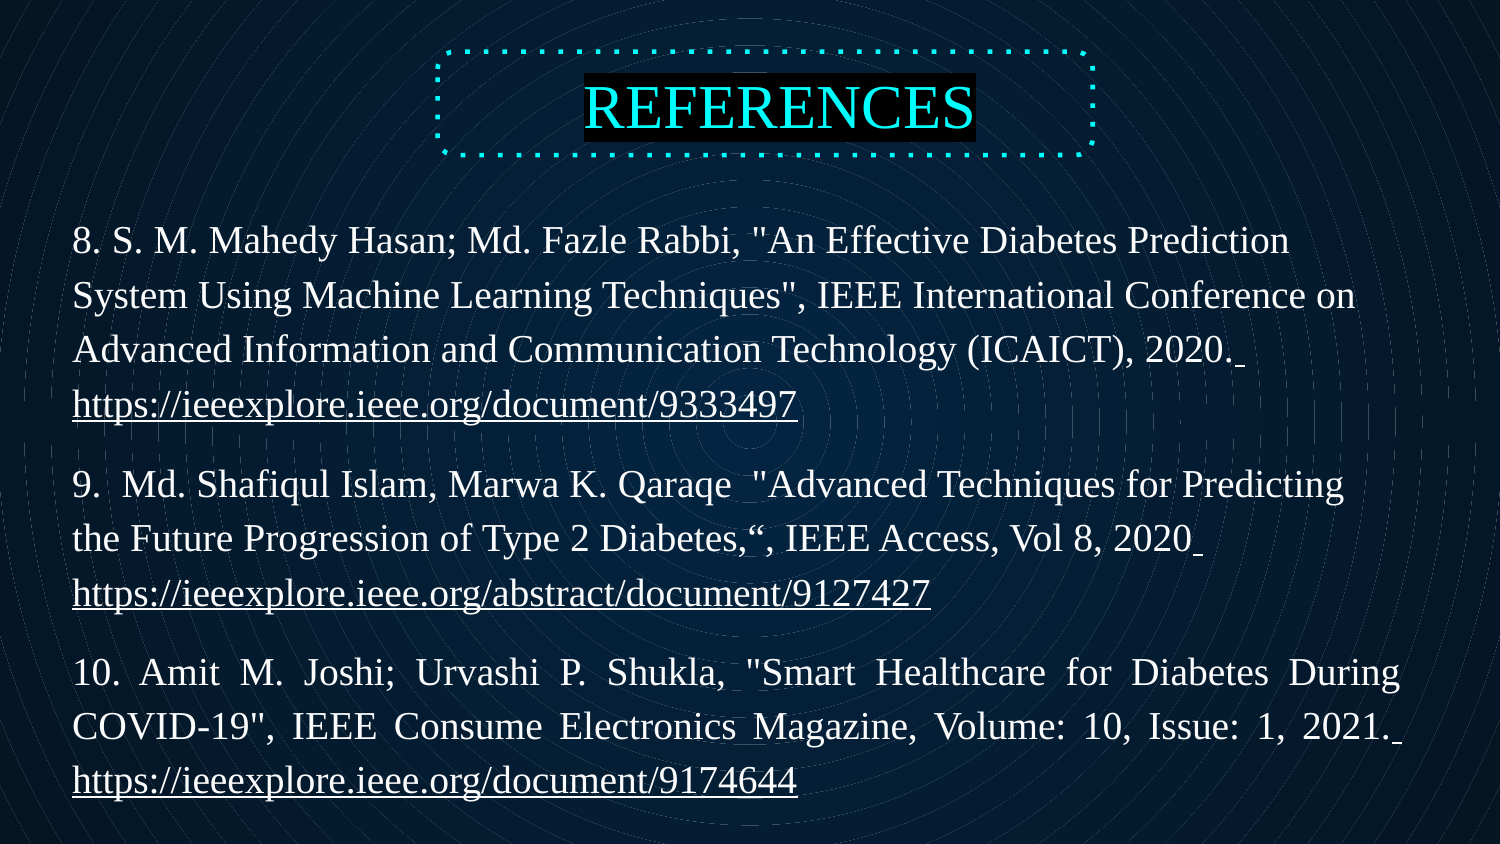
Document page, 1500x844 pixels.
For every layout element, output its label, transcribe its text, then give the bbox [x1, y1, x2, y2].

text_box REFERENCES [437, 51, 1093, 156]
text_box 8. S. M. Mahedy Hasan; Md. Fazle Rabbi, "An Effective Diabetes Prediction System Using Machine Learning Techniques", IEEE International Conference on Advanced Information and Communication Technology (ICAICT), 2020. https://ieeexplore.ieee.org/document/9333497 9. Md. Shafiqul Islam, Marwa K. Qaraqe "Advanced Techniques for Predicting the Future Progression of Type 2 Diabetes,“, IEEE Access, Vol 8, 2020 https://ieeexplore.ieee.org/abstract/document/9127427 10. Amit M. Joshi; Urvashi P. Shukla, "Smart Healthcare for Diabetes During COVID-19", IEEE Consume Electronics Magazine, Volume: 10, Issue: 1, 2021. https://ieeexplore.ieee.org/document/9174644 [56, 192, 1418, 844]
